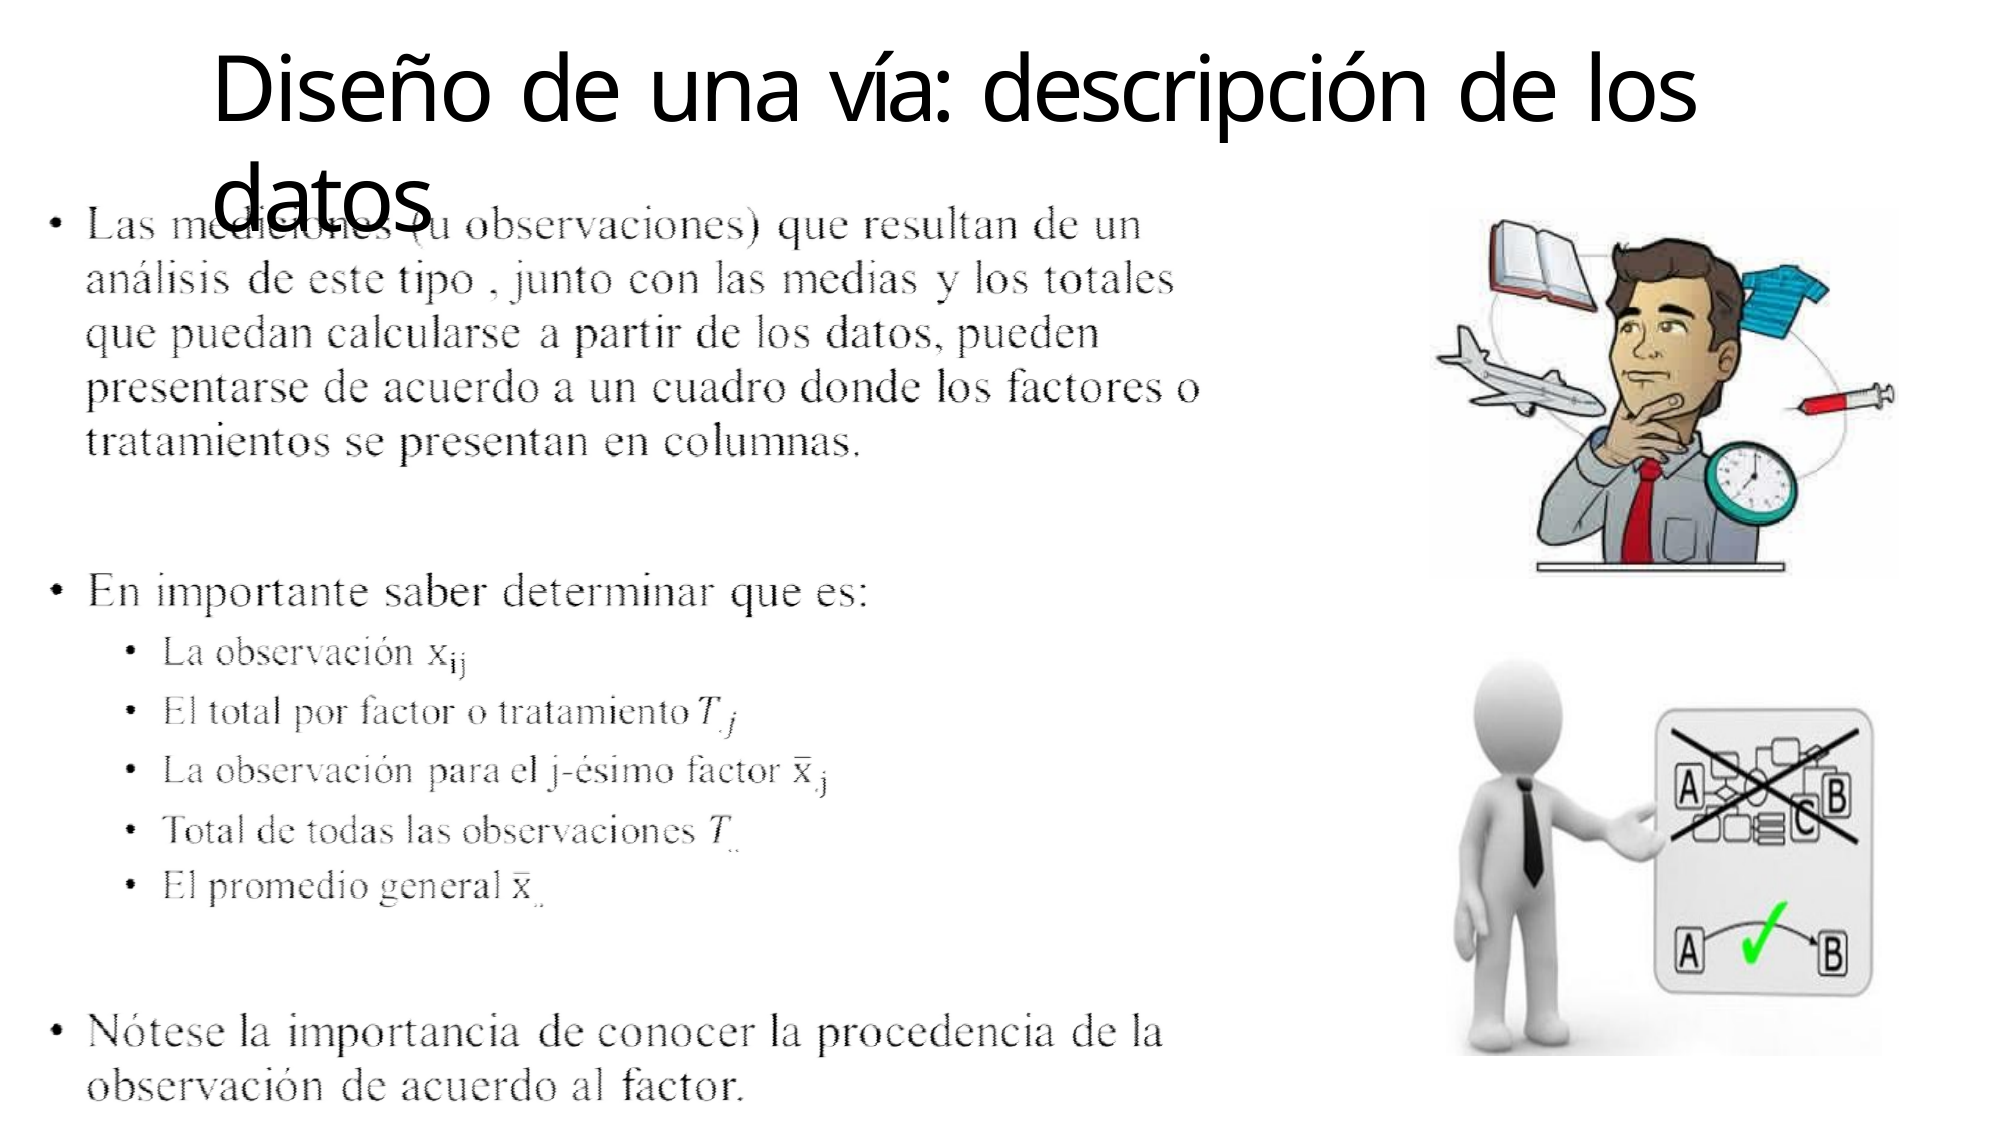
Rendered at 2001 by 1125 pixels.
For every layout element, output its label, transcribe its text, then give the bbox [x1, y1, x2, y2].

text_box [1446, 651, 1882, 1056]
text_box [32, 192, 1245, 1125]
title Diseño de una vía: descripción de los datos [208, 27, 1793, 250]
text_box [1429, 208, 1899, 579]
